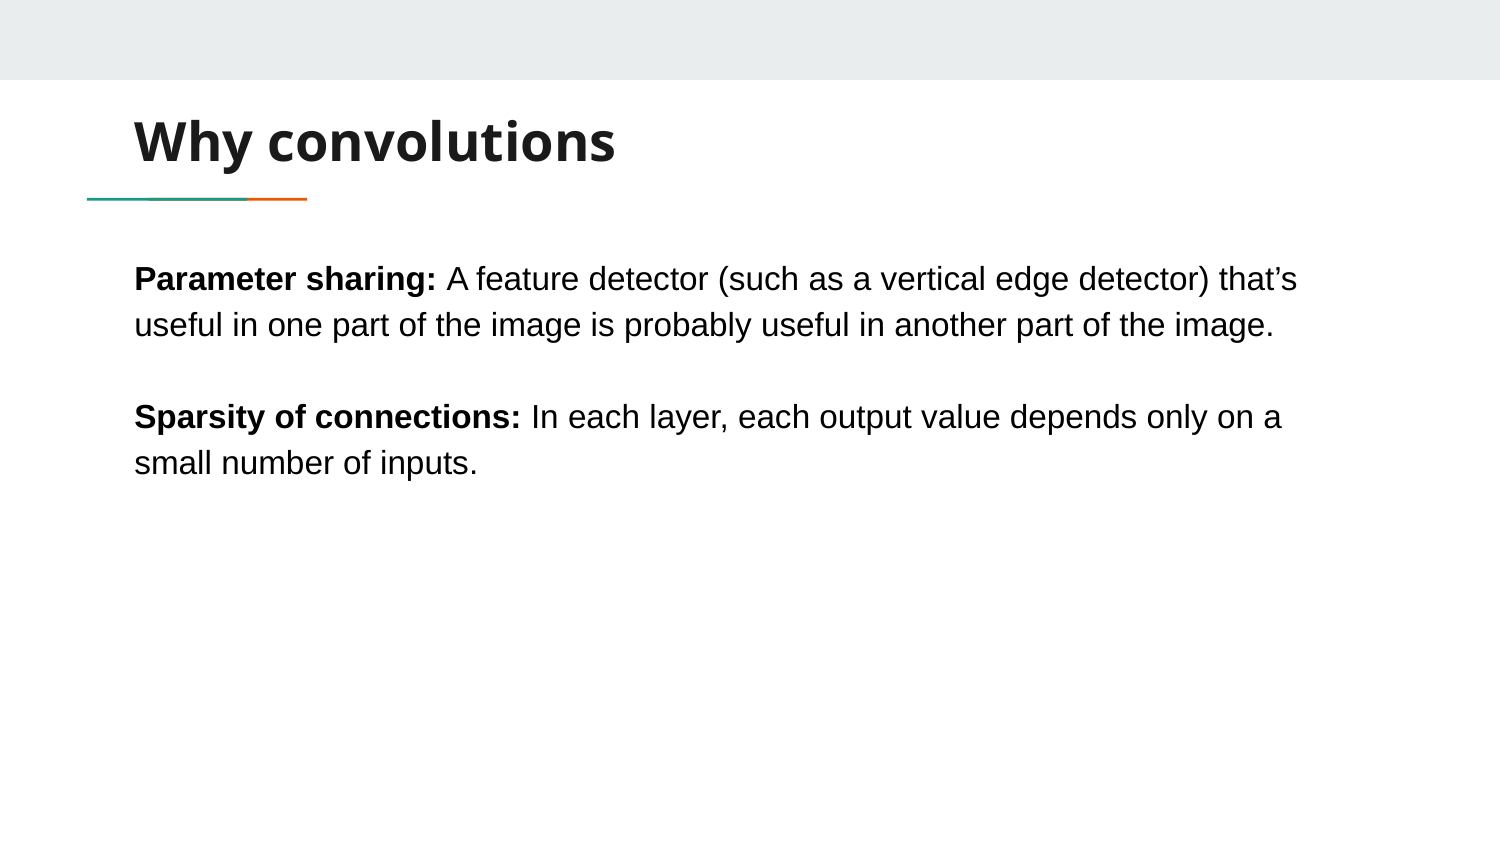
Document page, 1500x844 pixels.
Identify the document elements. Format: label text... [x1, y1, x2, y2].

list Parameter sharing: A feature detector (such as a vertical edge detector) that’s useful in one part of the image is probably useful in another part of the image. Sparsity of connections: In each layer, each output value depends only on a small number of inputs. [119, 236, 1381, 608]
title Why convolutions [119, 91, 1381, 180]
